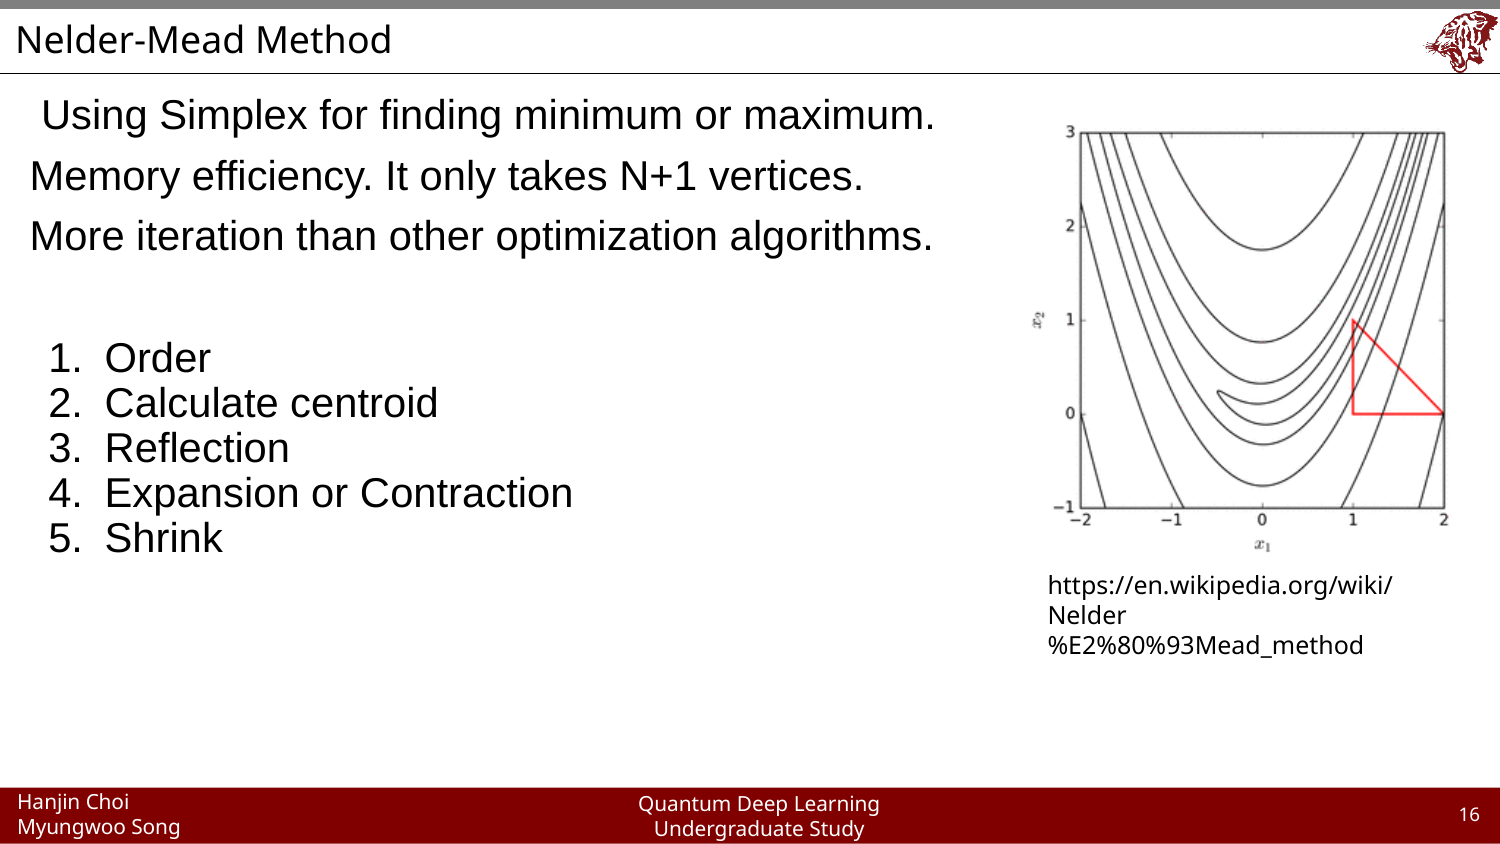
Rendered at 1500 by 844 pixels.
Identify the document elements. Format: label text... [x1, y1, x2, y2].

list Using Simplex for finding minimum or maximum. Memory efficiency. It only takes N+1 vertices. More iteration than other optimization algorithms. Order Calculate centroid Reflection Expansion or Contraction Shrink [14, 86, 1491, 781]
title Nelder-Mead Method [0, 9, 1314, 74]
slide_number ‹#› [1157, 792, 1495, 838]
picture [1021, 85, 1491, 555]
text_box https://en.wikipedia.org/wiki/Nelder%E2%80%93Mead_method [1032, 563, 1458, 615]
picture [1422, 11, 1498, 73]
